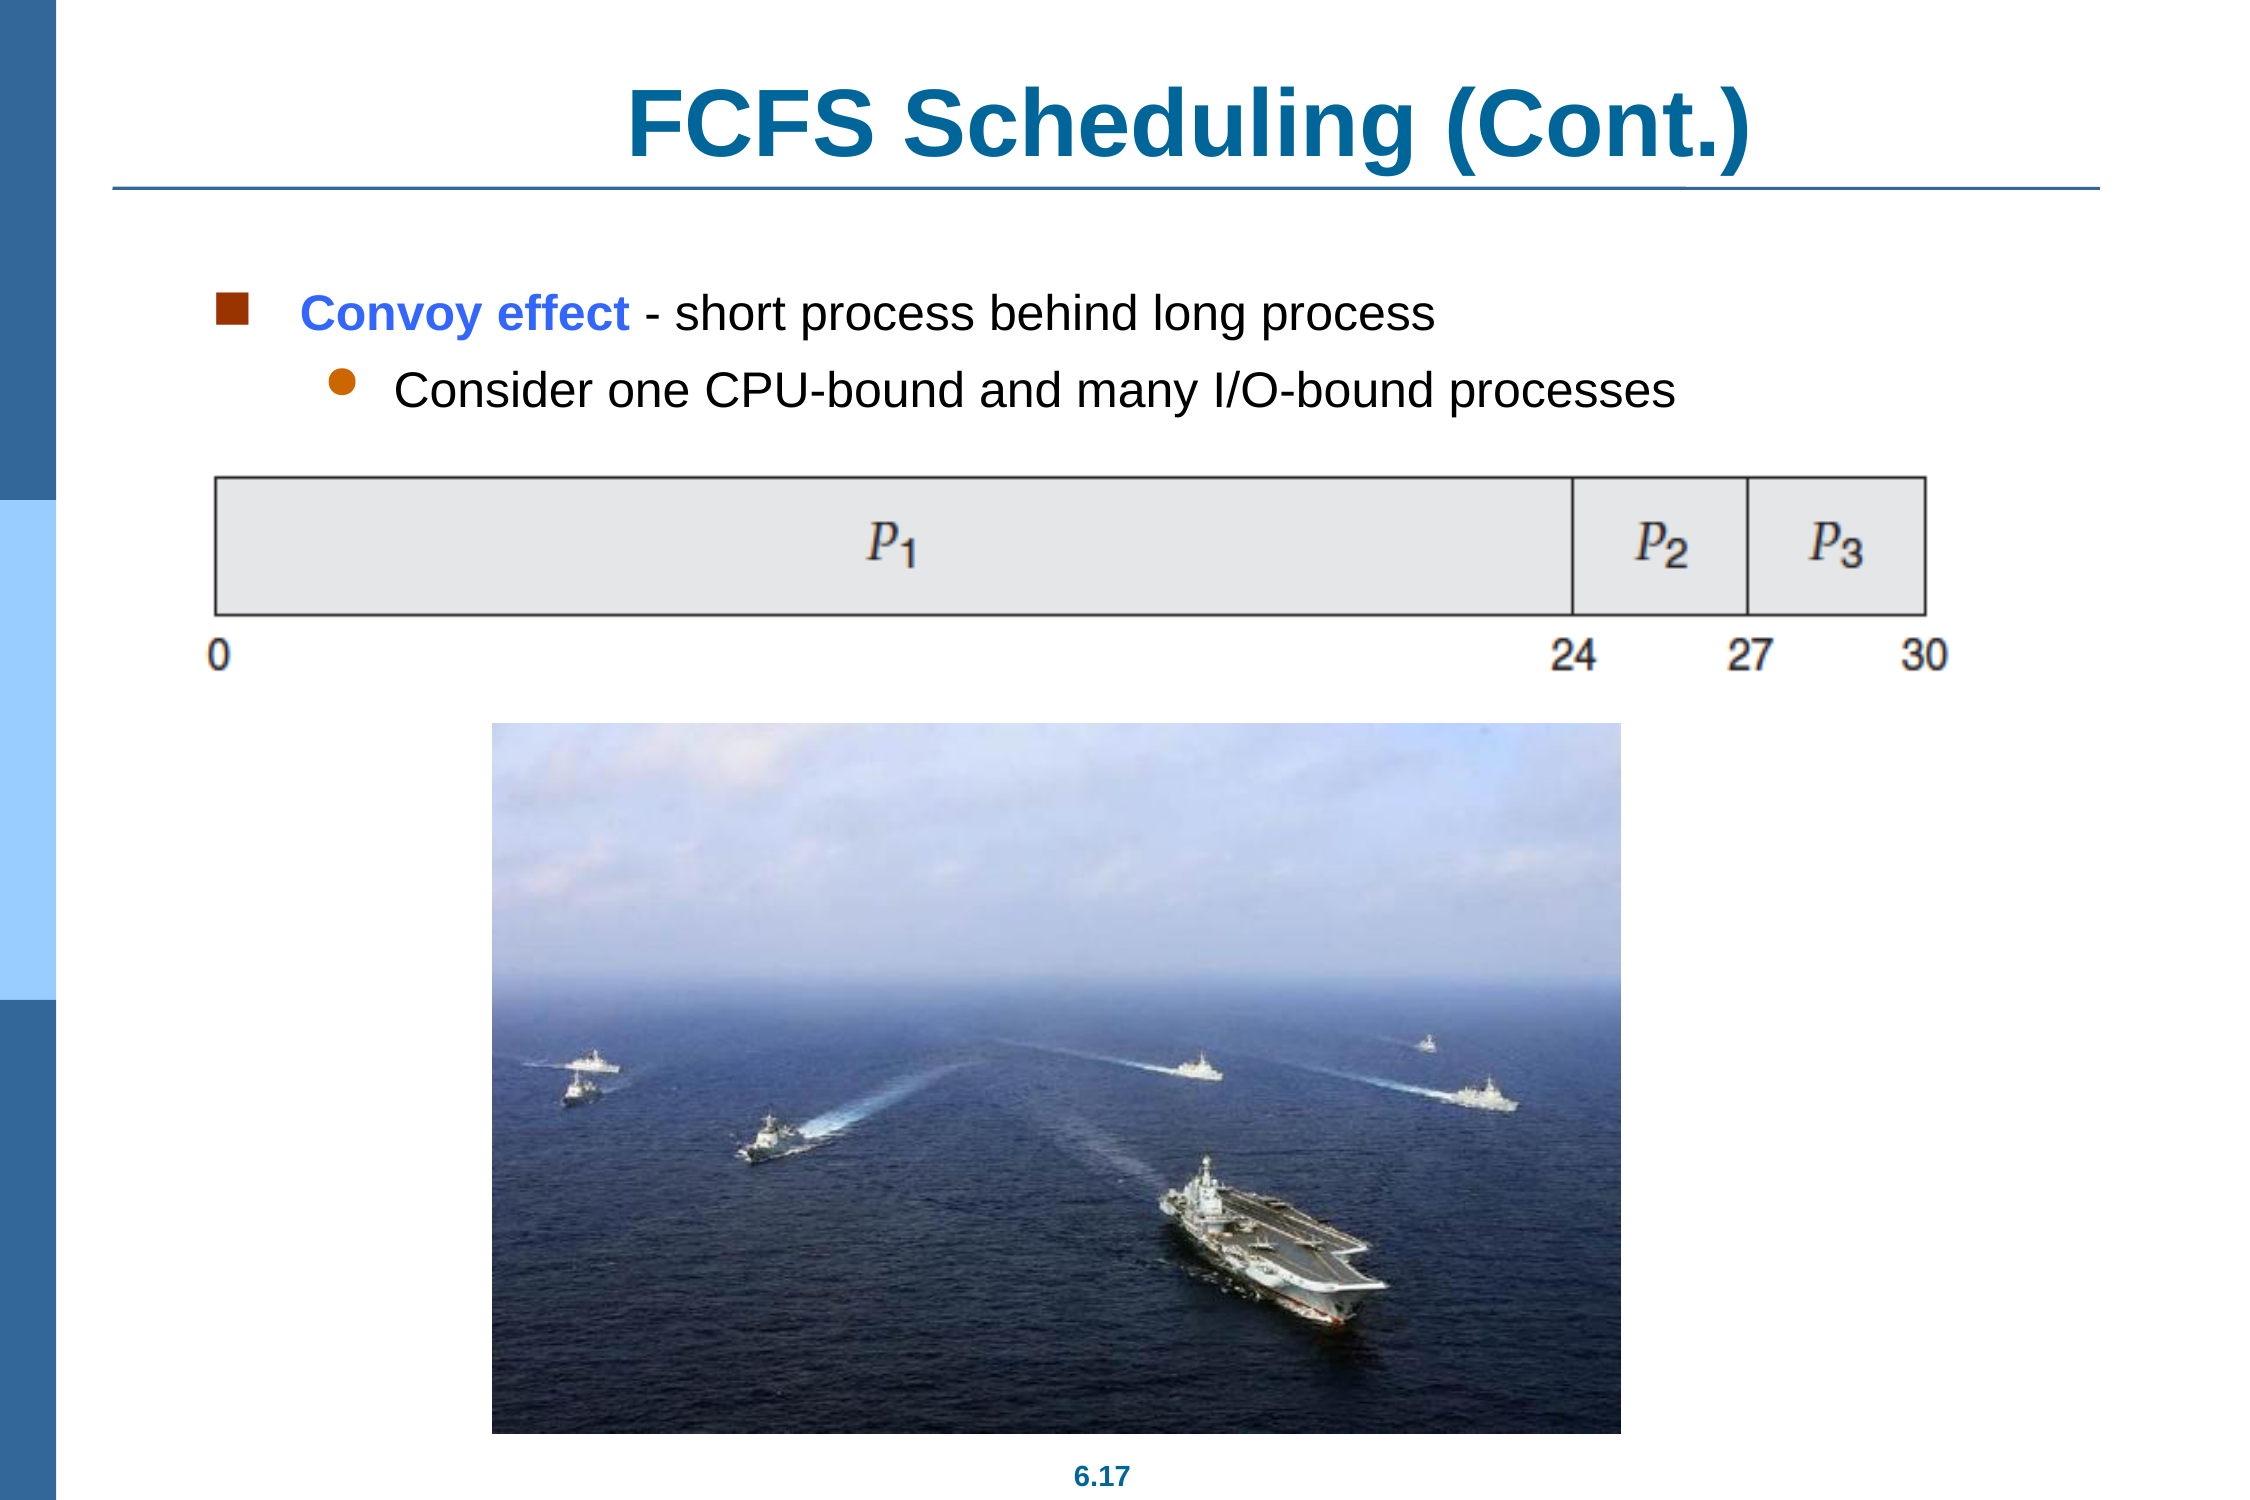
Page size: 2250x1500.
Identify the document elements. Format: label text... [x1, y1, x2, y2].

title FCFS Scheduling (Cont.) [241, 60, 2138, 187]
list Convoy effect - short process behind long process Consider one CPU-bound and many I/O-bound processes [198, 269, 2224, 1261]
picture [137, 442, 1976, 683]
picture [492, 723, 1621, 1434]
